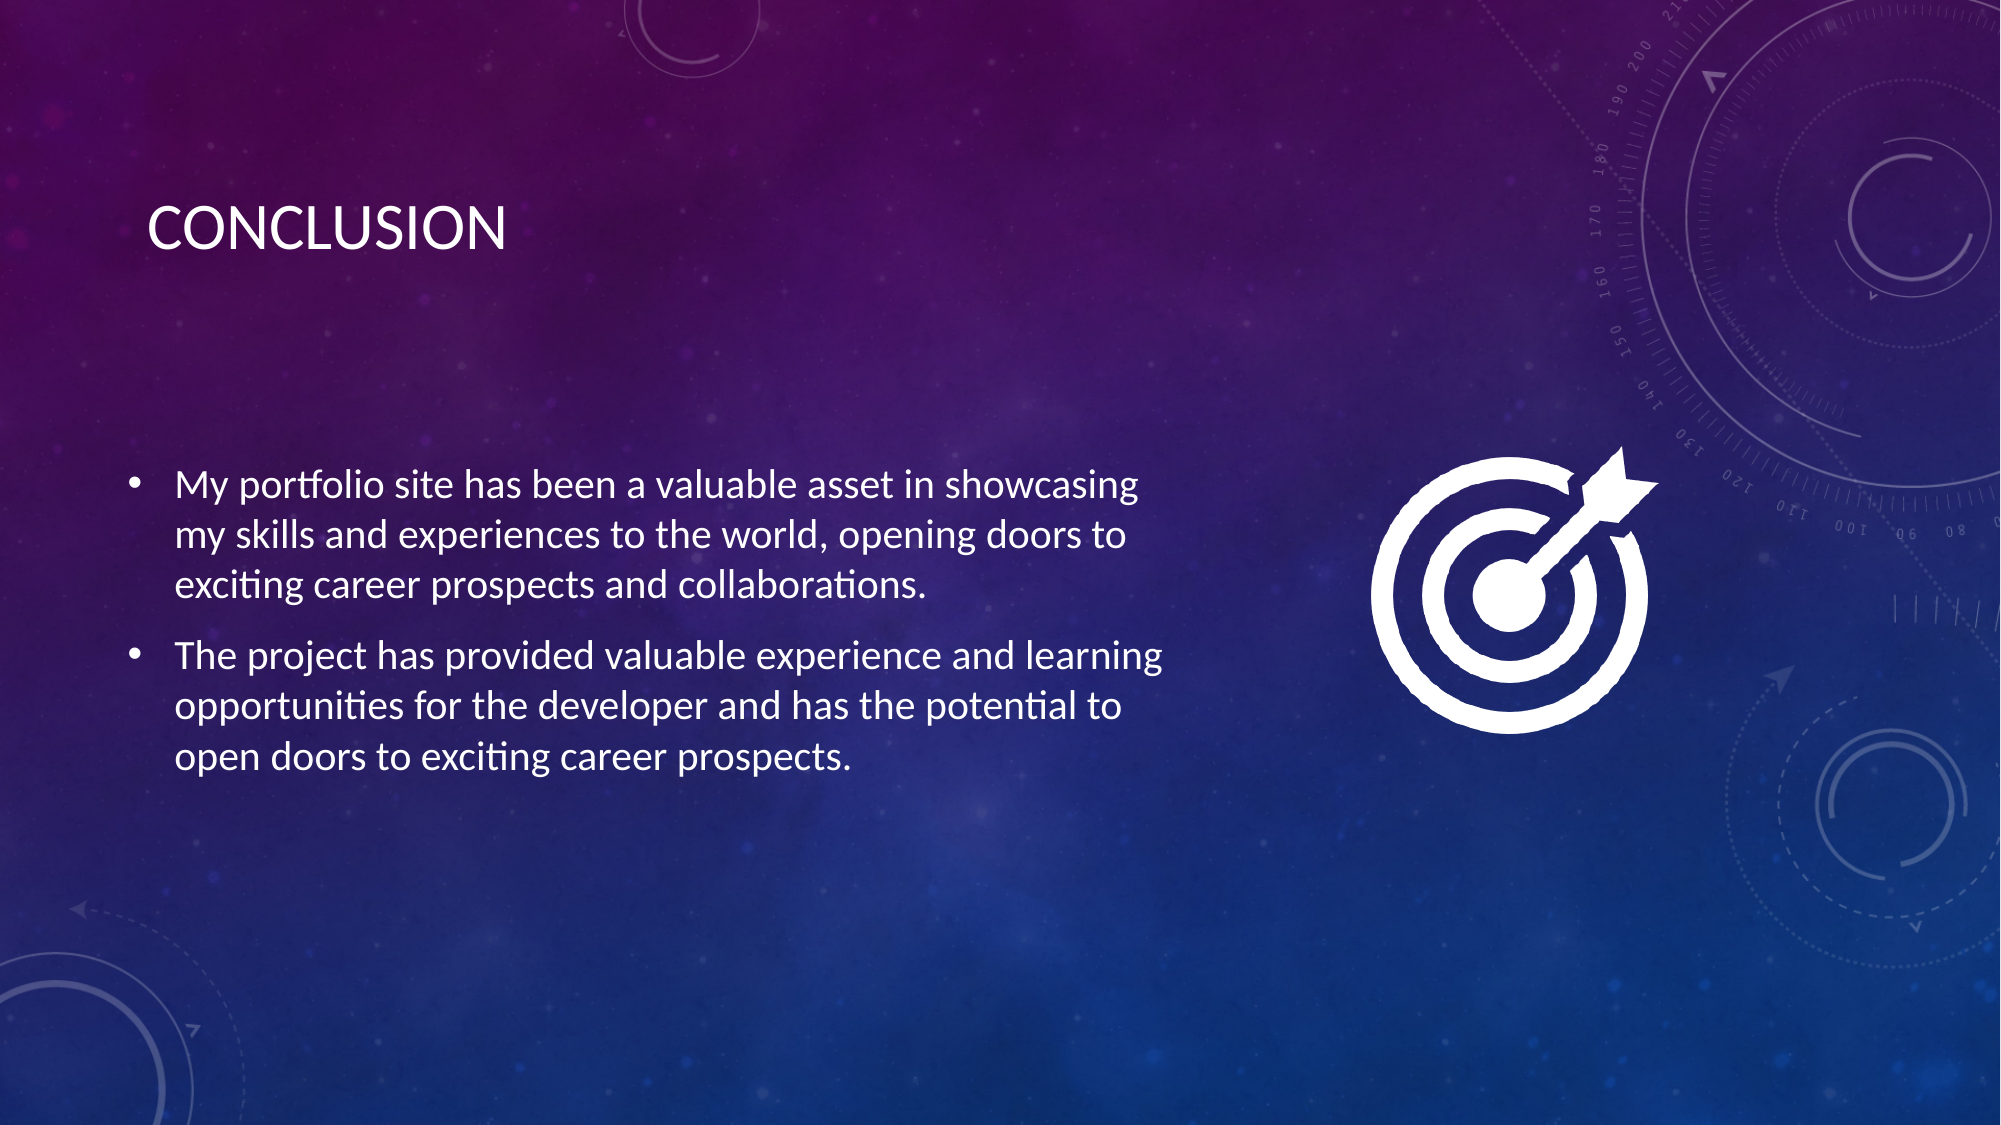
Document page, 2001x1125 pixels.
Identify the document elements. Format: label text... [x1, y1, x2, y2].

title conclusion [112, 99, 1775, 339]
picture [0, 0, 2001, 1125]
list My portfolio site has been a valuable asset in showcasing my skills and experiences to the world, opening doors to exciting career prospects and collaborations. The project has provided valuable experience and learning opportunities for the developer and has the potential to open doors to exciting career prospects. [112, 351, 1207, 950]
